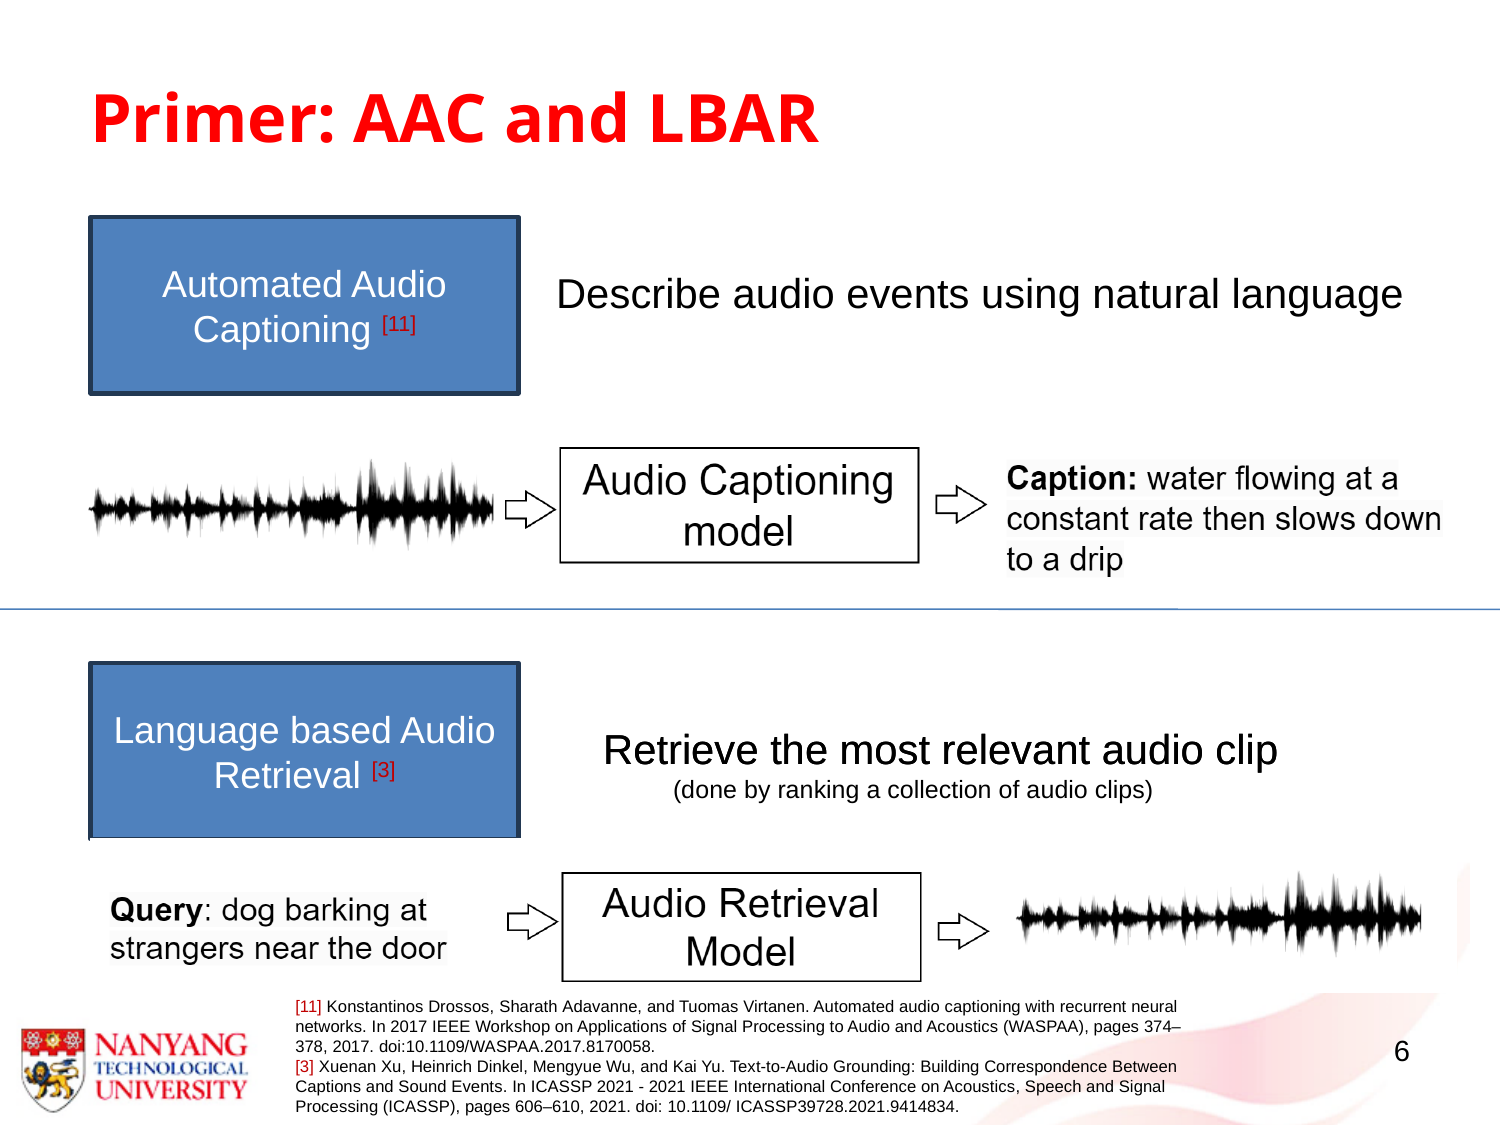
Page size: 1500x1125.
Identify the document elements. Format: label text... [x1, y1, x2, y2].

picture [0, 610, 1470, 1125]
text_box Language based Audio Retrieval [3] [88, 661, 521, 839]
text_box Retrieve the most relevant audio clip [588, 715, 1399, 781]
title Primer: AAC and LBAR [74, 46, 1426, 185]
text_box (done by ranking a collection of audio clips) [658, 766, 1218, 811]
text_box Automated Audio Captioning [11] [88, 215, 521, 396]
picture [0, 1, 1470, 608]
slide_number 6 [1220, 1024, 1426, 1103]
text_box Describe audio events using natural language [465, 259, 1500, 325]
text_box [11] Konstantinos Drossos, Sharath Adavanne, and Tuomas Virtanen. Automated audio captioning with recurrent neural networks. In 2017 IEEE Workshop on Applications of Signal Processing to Audio and Acoustics (WASPAA), pages 374–378, 2017. doi:10.1109/WASPAA.2017.8170058.​ [3] Xuenan Xu, Heinrich Dinkel, Mengyue Wu, and Kai Yu. Text-to-Audio Grounding: Building Correspondence Between Captions and Sound Events. In ICASSP 2021 - 2021 IEEE International Conference on Acoustics, Speech and Signal Processing (ICASSP), pages 606–610, 2021. doi: 10.1109/ ICASSP39728.2021.9414834. [280, 1002, 1220, 1124]
